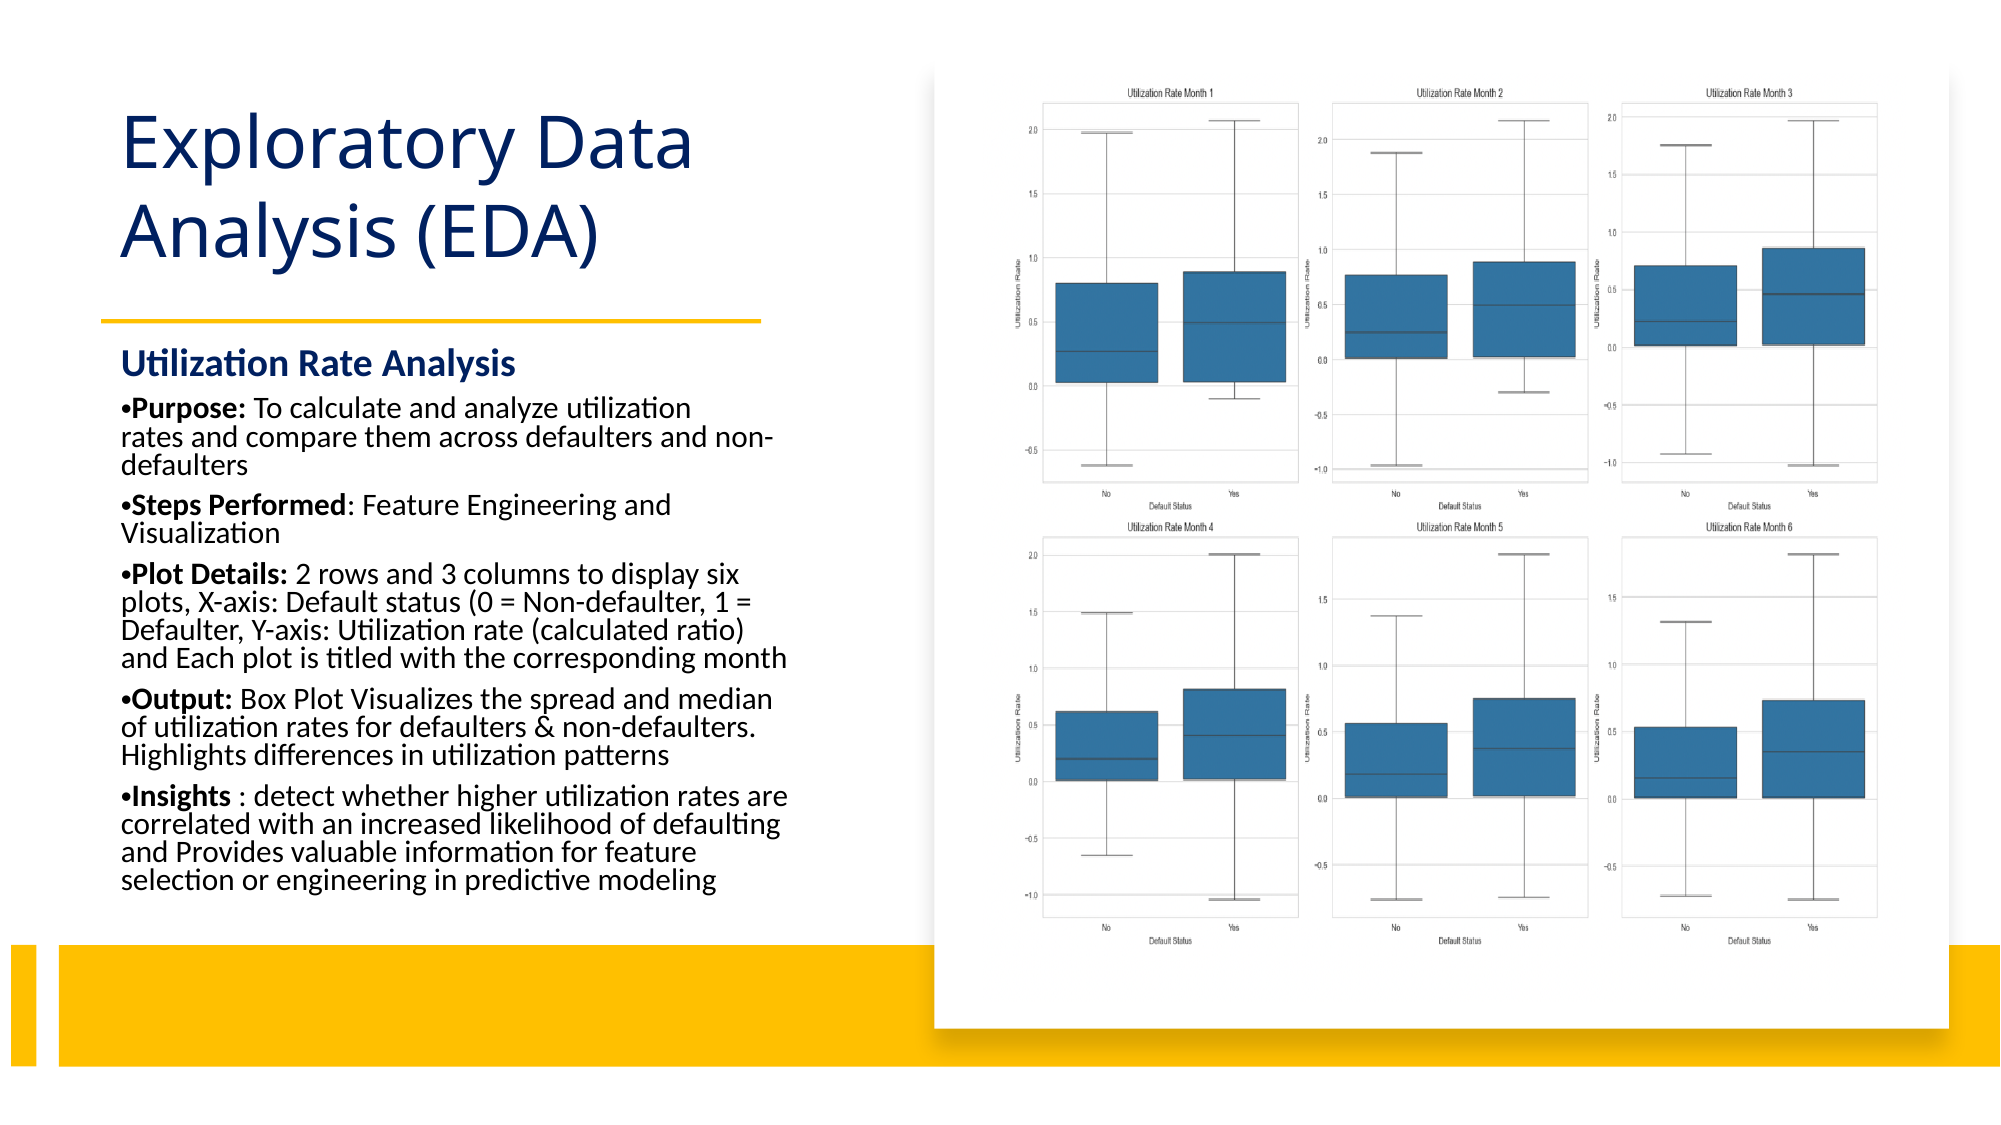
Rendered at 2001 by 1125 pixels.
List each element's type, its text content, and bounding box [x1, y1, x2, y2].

text_box [58, 944, 2000, 1068]
picture [982, 73, 1906, 1002]
text_box Utilization Rate Analysis Purpose: To calculate and analyze utilization rates and compare them across defaulters and non-defaulters Steps Performed: Feature Engineering and Visualization Plot Details: 2 rows and 3 columns to display six plots, X-axis: Default status (0 = Non-defaulter, 1 = Defaulter, Y-axis: Utilization rate (calculated ratio) and Each plot is titled with the corresponding month Output: Box Plot Visualizes the spread and median of utilization rates for defaulters & non-defaulters. Highlights differences in utilization patterns Insights : detect whether higher utilization rates are correlated with an increased likelihood of defaulting and Provides valuable information for feature selection or engineering in predictive modeling [105, 333, 809, 944]
text_box [100, 318, 762, 324]
text_box Exploratory Data Analysis (EDA) [105, 86, 809, 284]
text_box [933, 57, 1950, 1030]
text_box [10, 944, 37, 1067]
text_box [0, 0, 2000, 1125]
